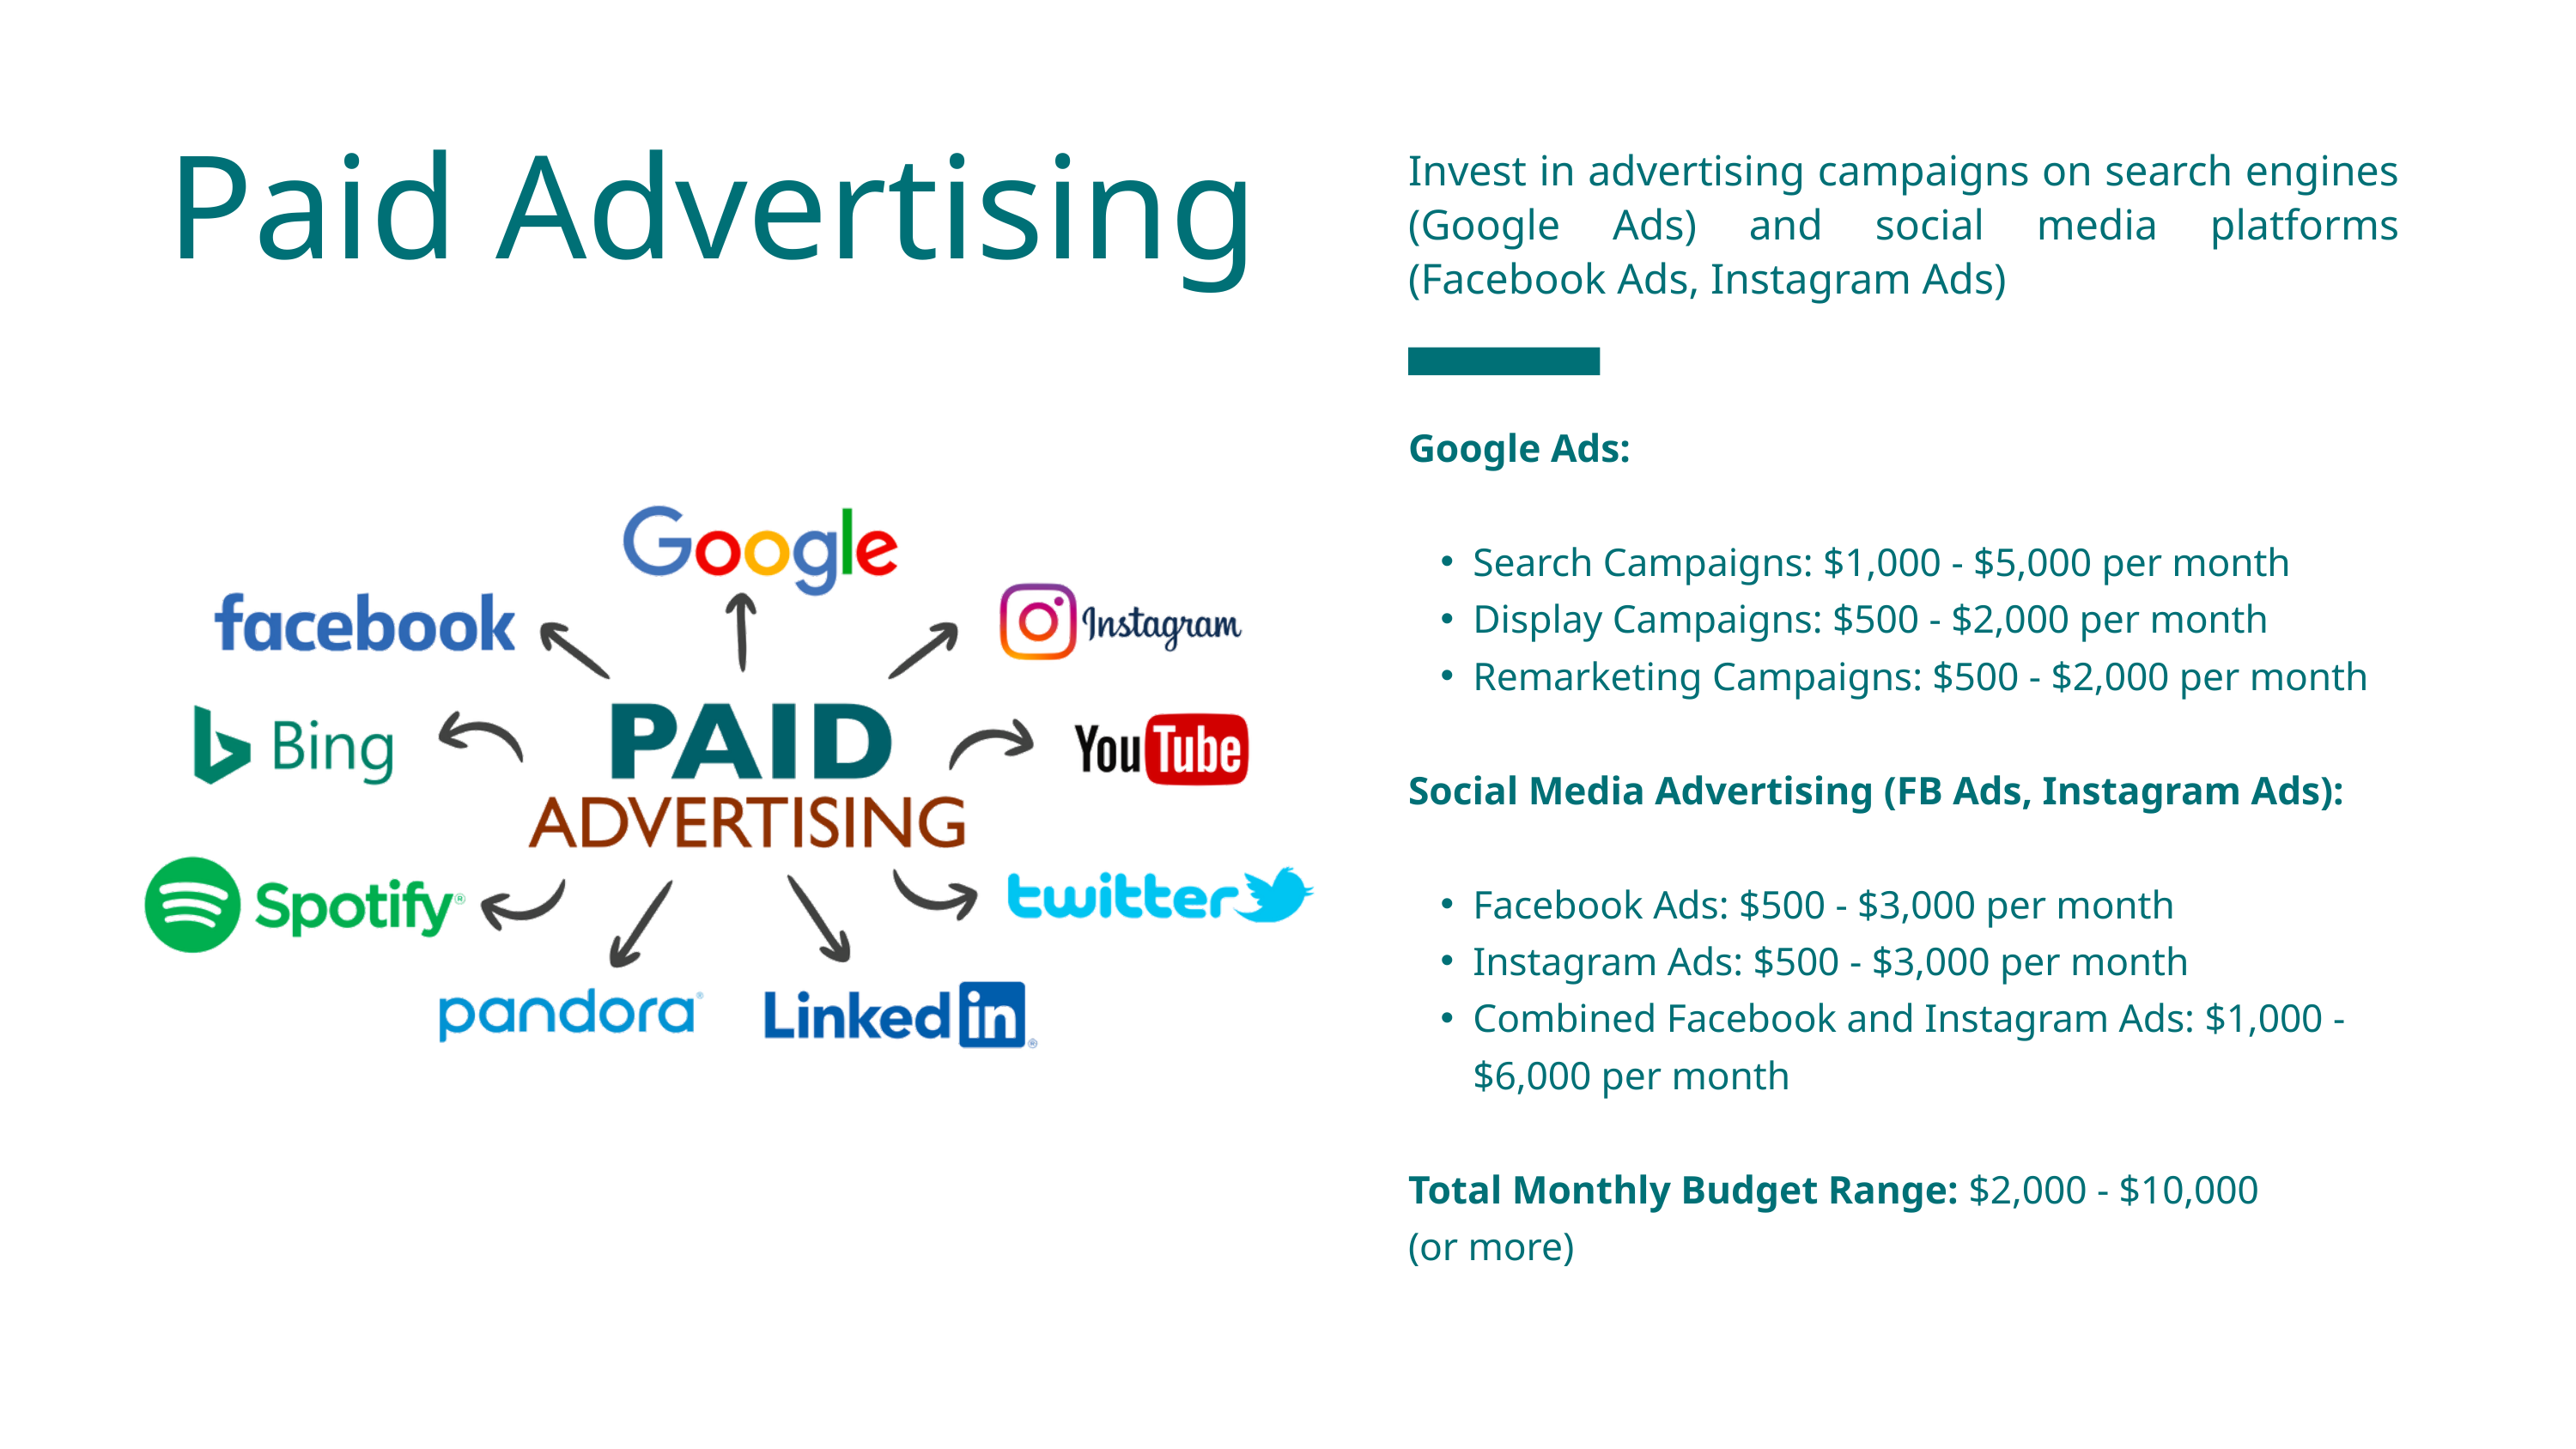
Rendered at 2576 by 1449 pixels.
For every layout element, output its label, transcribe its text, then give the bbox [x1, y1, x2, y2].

text_box Google Ads: Search Campaigns: $1,000 - $5,000 per month Display Campaigns: $500 - $2,000 per month Remarketing Campaigns: $500 - $2,000 per month Social Media Advertising (FB Ads, Instagram Ads): Facebook Ads: $500 - $3,000 per month Instagram Ads: $500 - $3,000 per month Combined Facebook and Instagram Ads: $1,000 - $6,000 per month Total Monthly Budget Range: $2,000 - $10,000 (or more) [1408, 412, 2455, 1269]
text_box [1408, 347, 1601, 376]
text_box Paid Advertising [145, 65, 1702, 266]
text_box Invest in advertising campaigns on search engines (Google Ads) and social media platforms (Facebook Ads, Instagram Ads) [1408, 140, 2401, 302]
text_box [82, 476, 1356, 1086]
text_box Paid Advertising [167, 87, 1857, 288]
